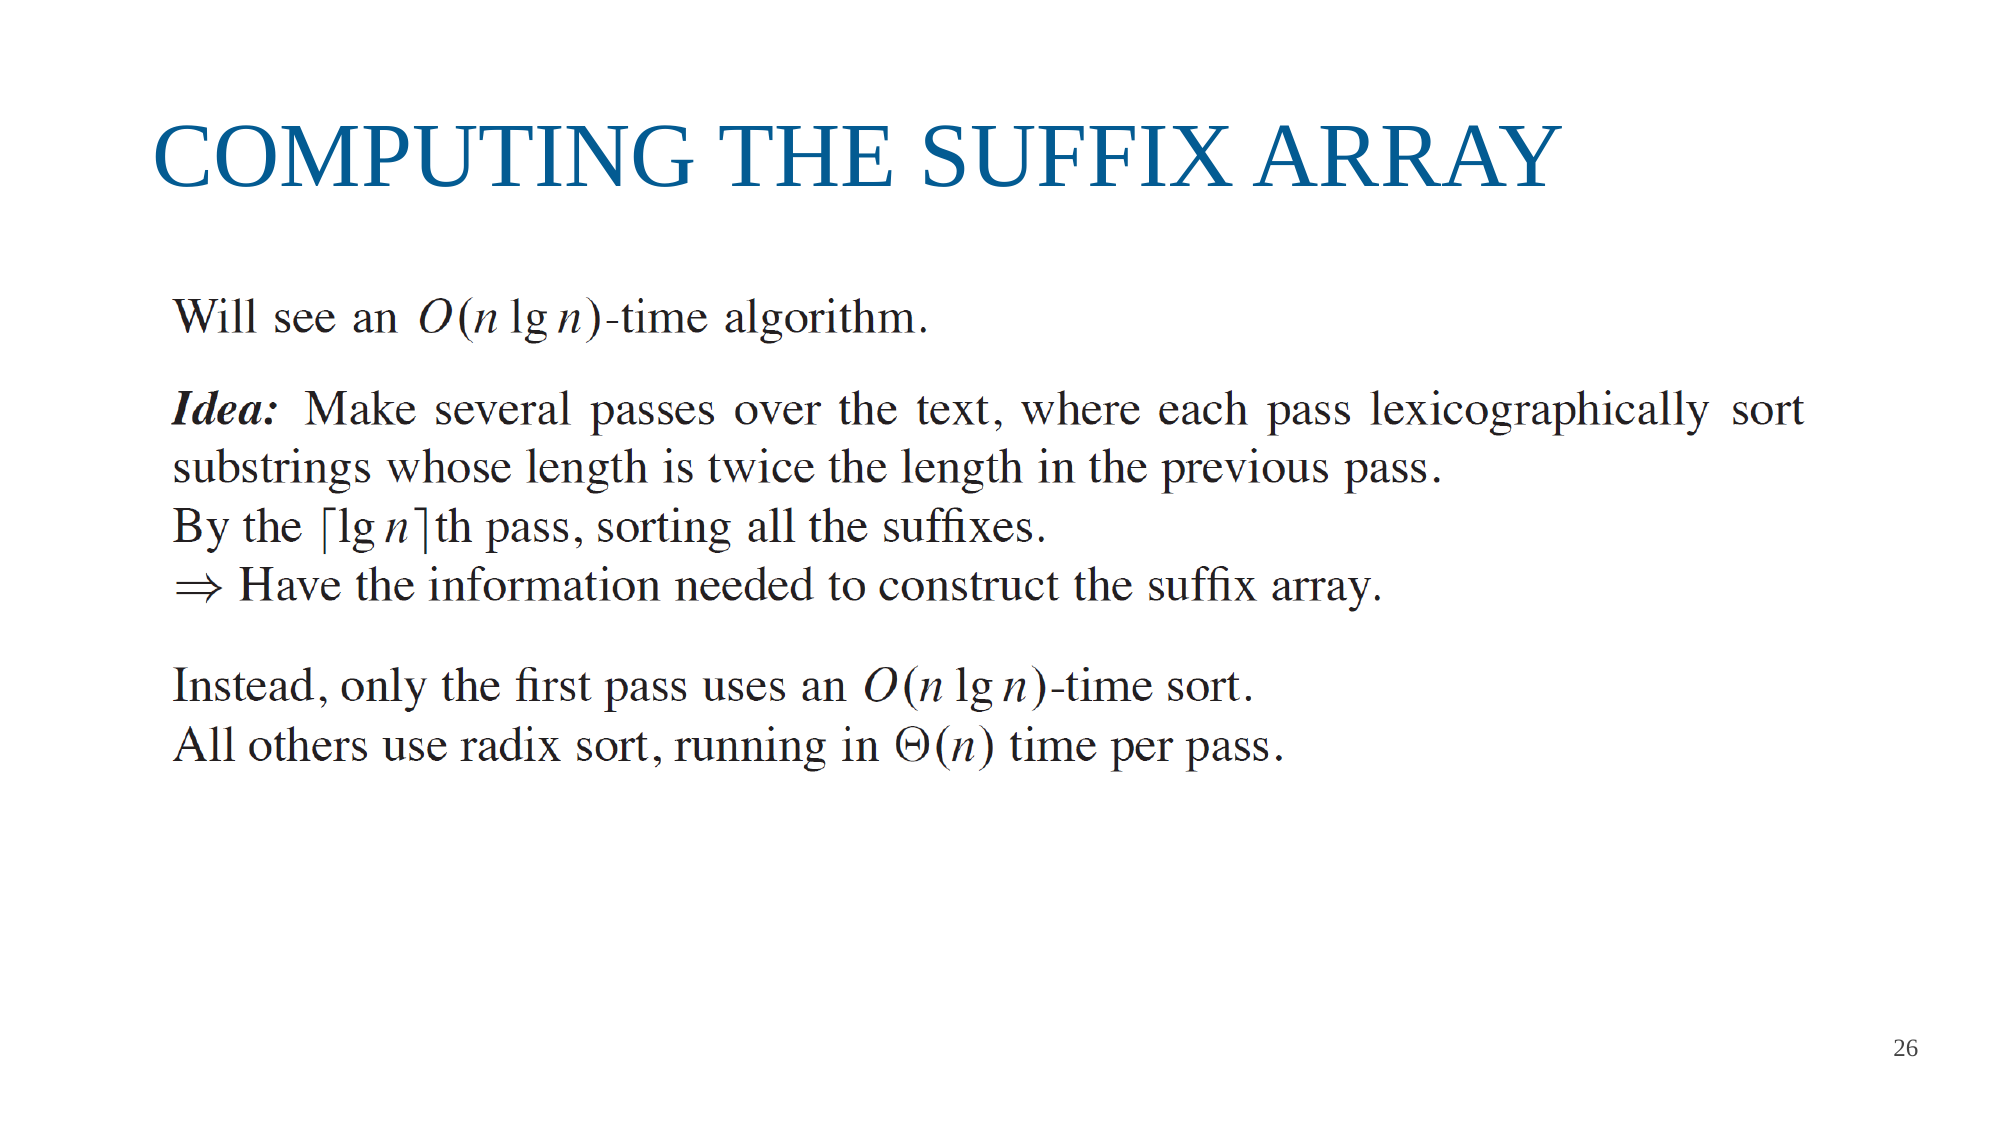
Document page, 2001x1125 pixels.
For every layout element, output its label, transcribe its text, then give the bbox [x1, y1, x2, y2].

slide_number 26 [1483, 1016, 1934, 1077]
picture [164, 659, 1836, 779]
picture [164, 378, 1836, 625]
title COMPUTING THE SUFFIX ARRAY [137, 48, 1863, 266]
picture [164, 283, 946, 344]
